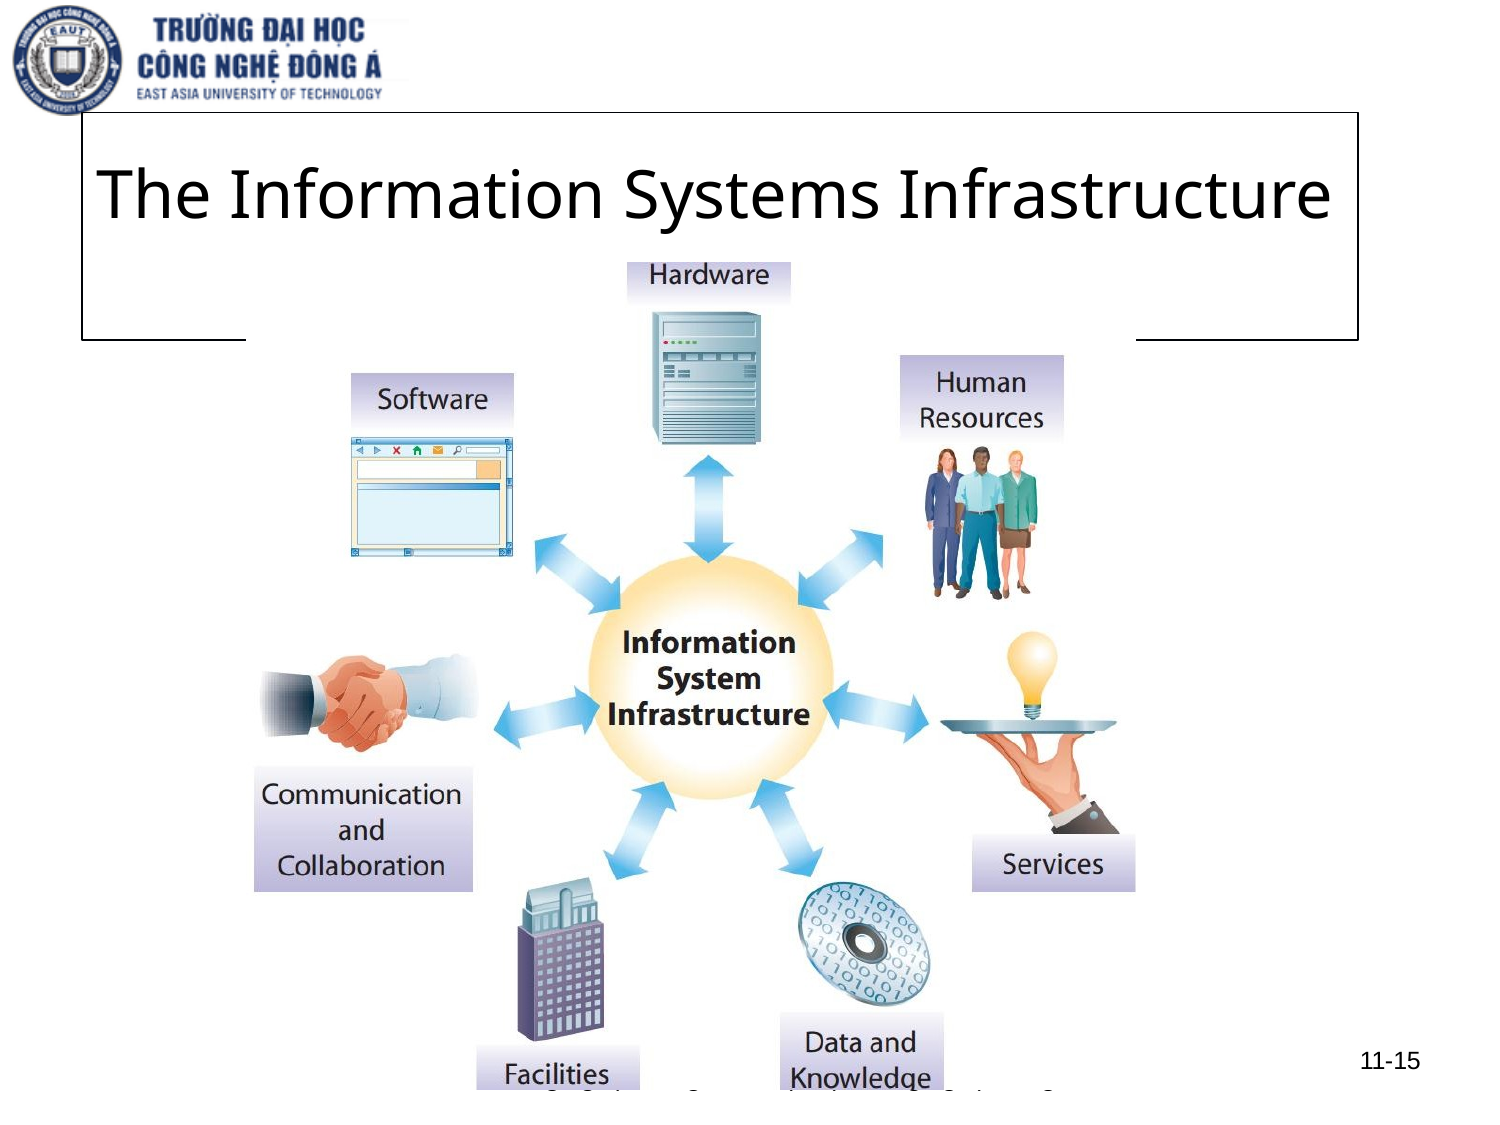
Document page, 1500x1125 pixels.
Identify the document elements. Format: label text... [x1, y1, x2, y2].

text_box 11-15 [1357, 1044, 1431, 1105]
picture [245, 262, 1136, 1090]
picture [5, 5, 409, 116]
title The Information Systems Infrastructure [81, 112, 1358, 340]
